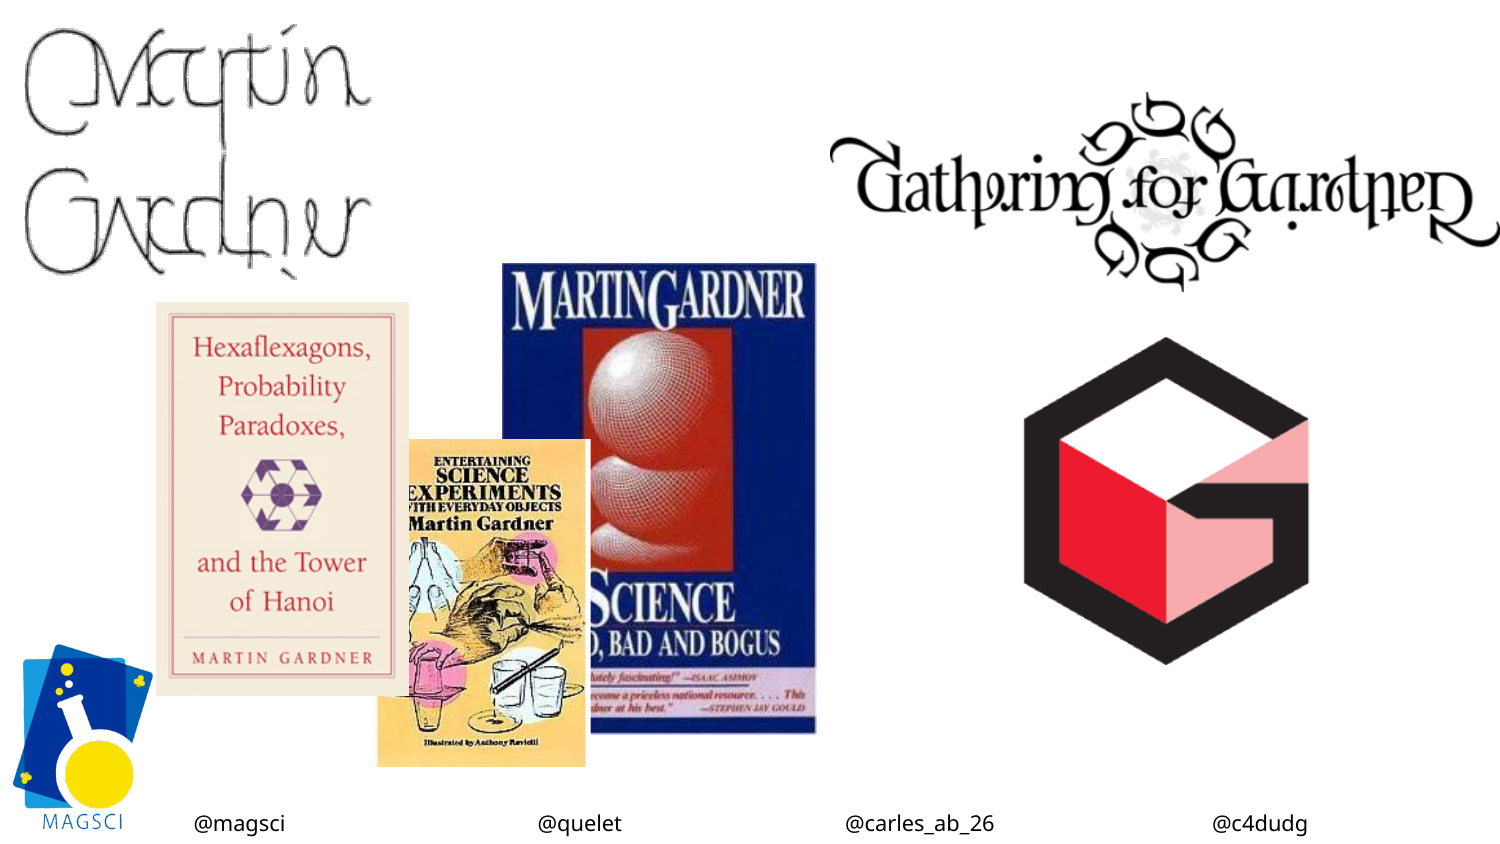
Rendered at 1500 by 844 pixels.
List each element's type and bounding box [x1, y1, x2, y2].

picture [12, 640, 155, 832]
picture [829, 91, 1500, 293]
picture [24, 24, 373, 280]
picture [1001, 337, 1329, 665]
picture [156, 263, 817, 767]
